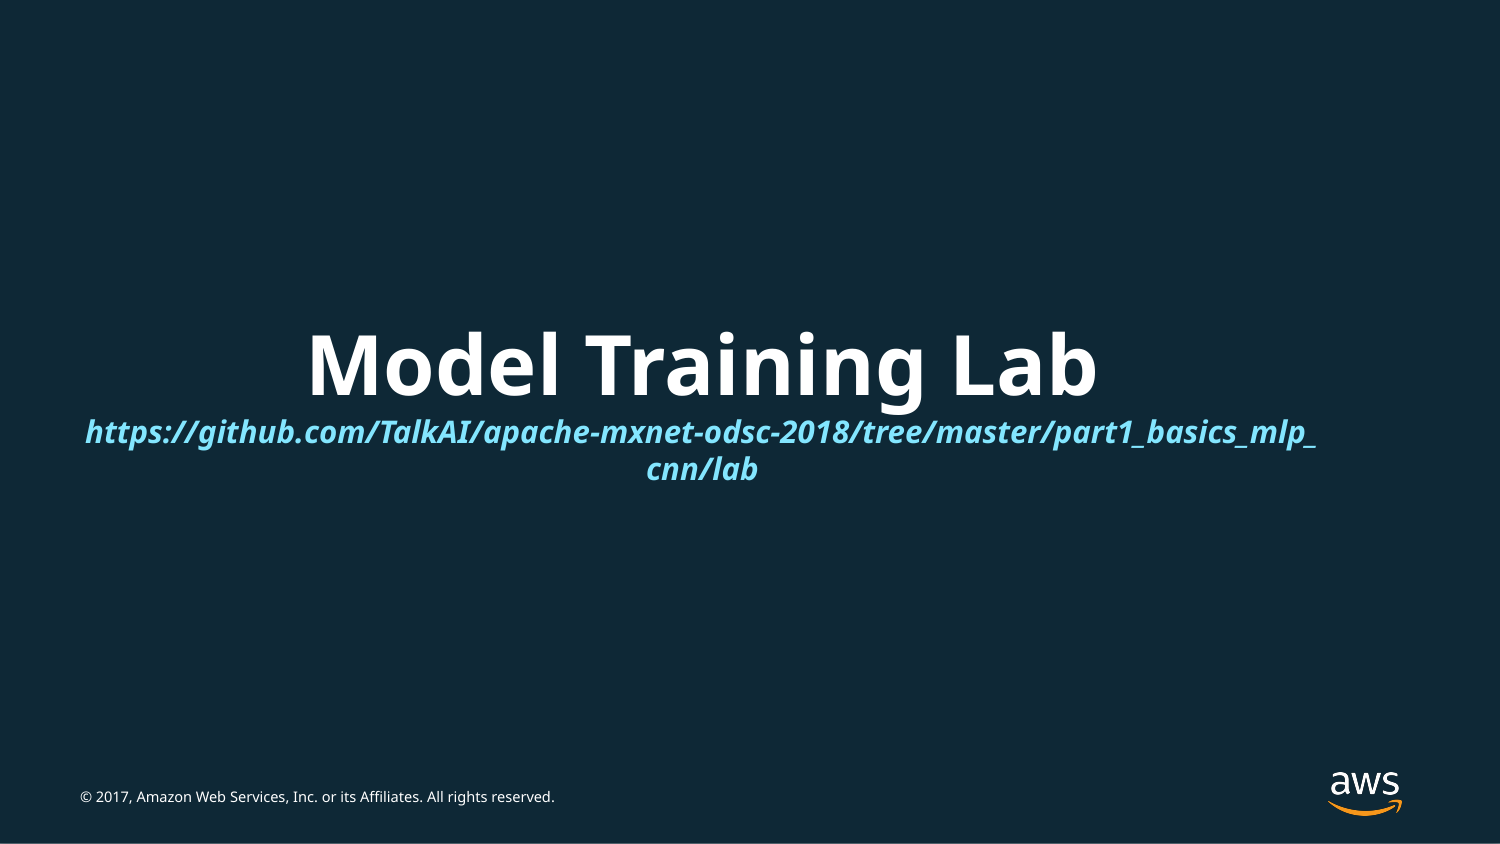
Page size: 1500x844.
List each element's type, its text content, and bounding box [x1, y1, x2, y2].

title Model Training Lab https://github.com/TalkAI/apache-mxnet-odsc-2018/tree/master/part1_basics_mlp_cnn/lab [65, 323, 1340, 476]
picture [1328, 772, 1402, 816]
